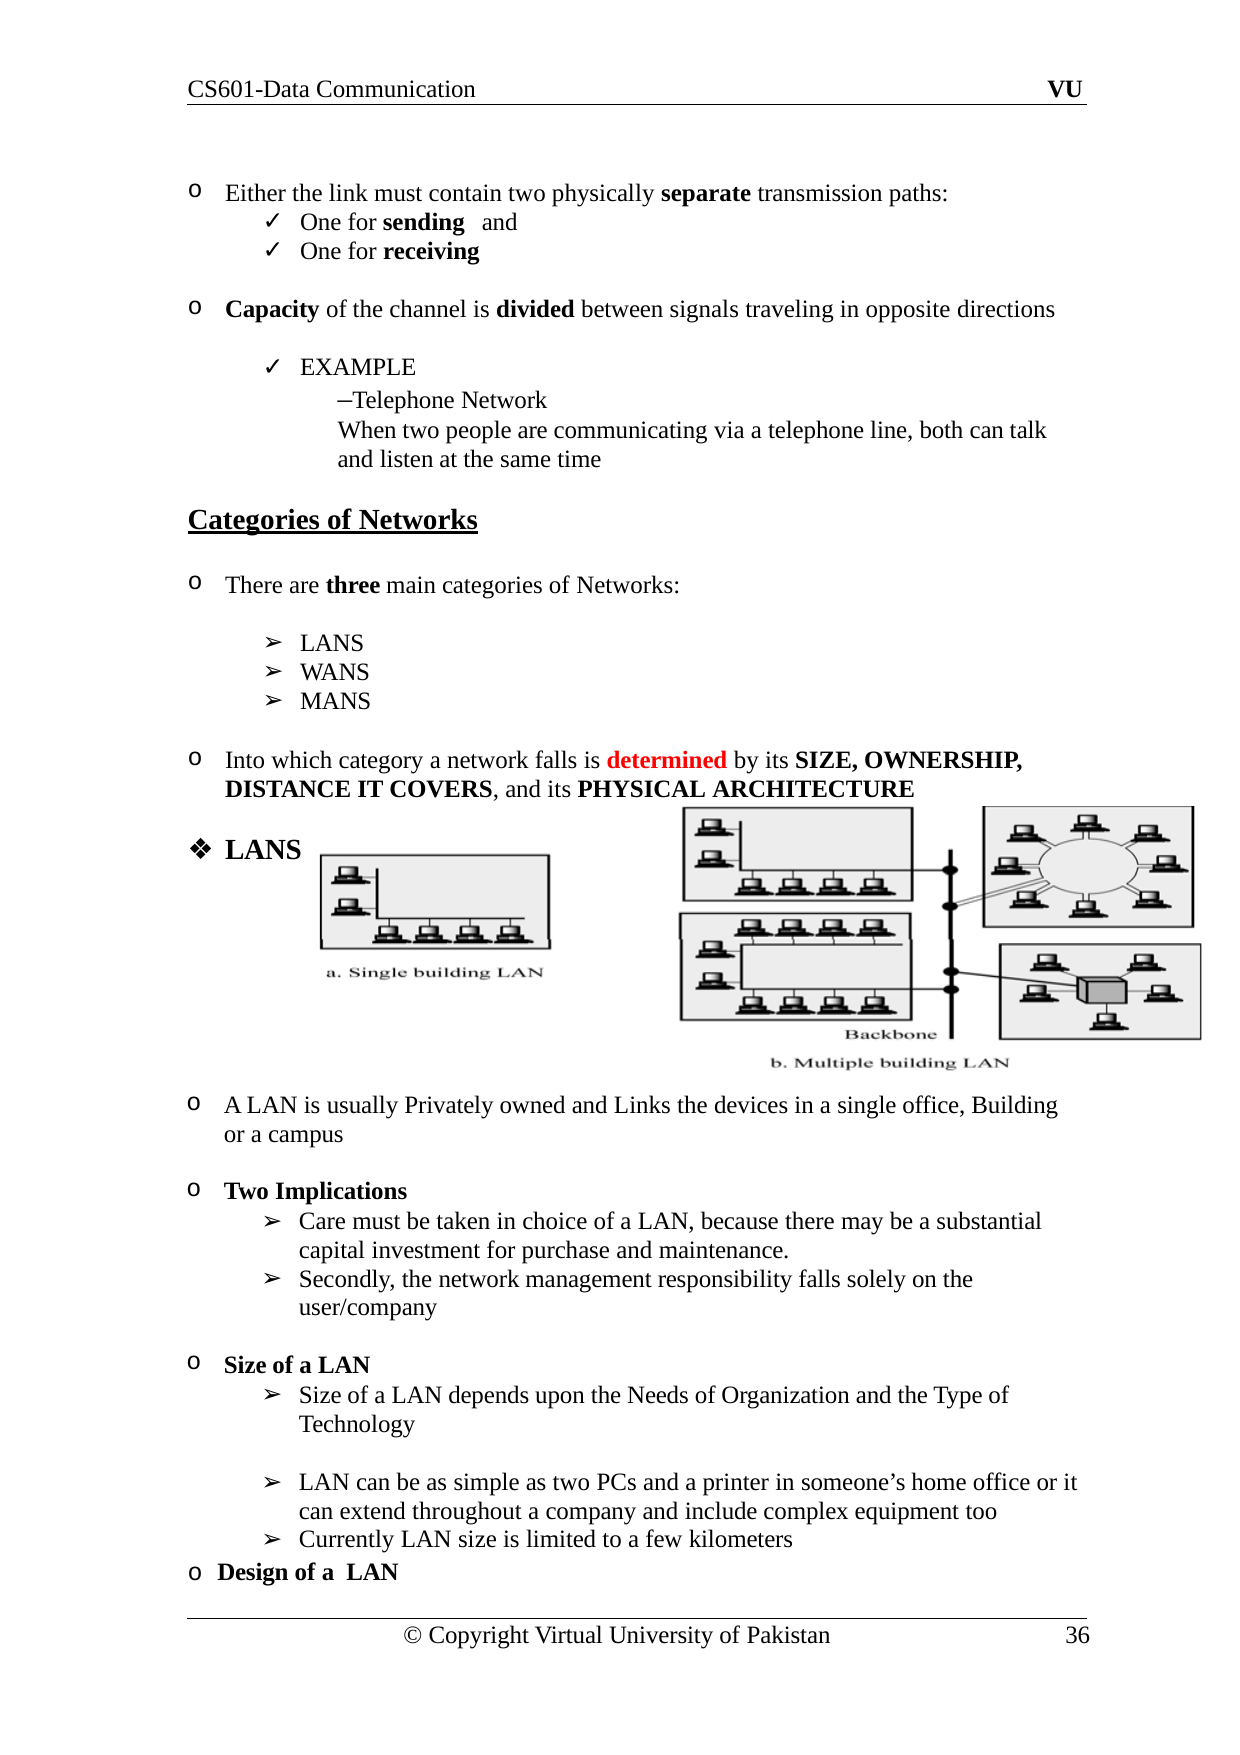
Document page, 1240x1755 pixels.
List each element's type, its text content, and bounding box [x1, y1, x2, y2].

text_box Either the link must contain two physically separate transmission paths: One for sending and One for receiving Capacity of the channel is divided between signals traveling in opposite directions EXAMPLE –Telephone Network When two people are communicating via a telephone line, both can talk and listen at the same time Categories of Networks There are three main categories of Networks: LANS WANS MANS Into which category a network falls is determined by its SIZE, OWNERSHIP, DISTANCE IT COVERS, and its PHYSICAL ARCHITECTURE LANS [185, 176, 1093, 866]
footer © Copyright Virtual University of Pakistan [401, 1621, 840, 1755]
text_box VU [1045, 72, 1086, 103]
text_box [319, 806, 1202, 1073]
text_box A LAN is usually Privately owned and Links the devices in a single office, Building or a campus Two Implications Care must be taken in choice of a LAN, because there may be a substantial capital investment for purchase and maintenance. Secondly, the network management responsibility falls solely on the user/company Size of a LAN Size of a LAN depends upon the Needs of Organization and the Type of Technology LAN can be as simple as two PCs and a printer in someone’s home office or it can extend throughout a company and include complex equipment too Currently LAN size is limited to a few kilometers [184, 1089, 1092, 1553]
text_box 36 [1063, 1621, 1093, 1650]
text_box o Design of a LAN [185, 1557, 404, 1586]
text_box CS601-Data Communication [185, 72, 481, 103]
